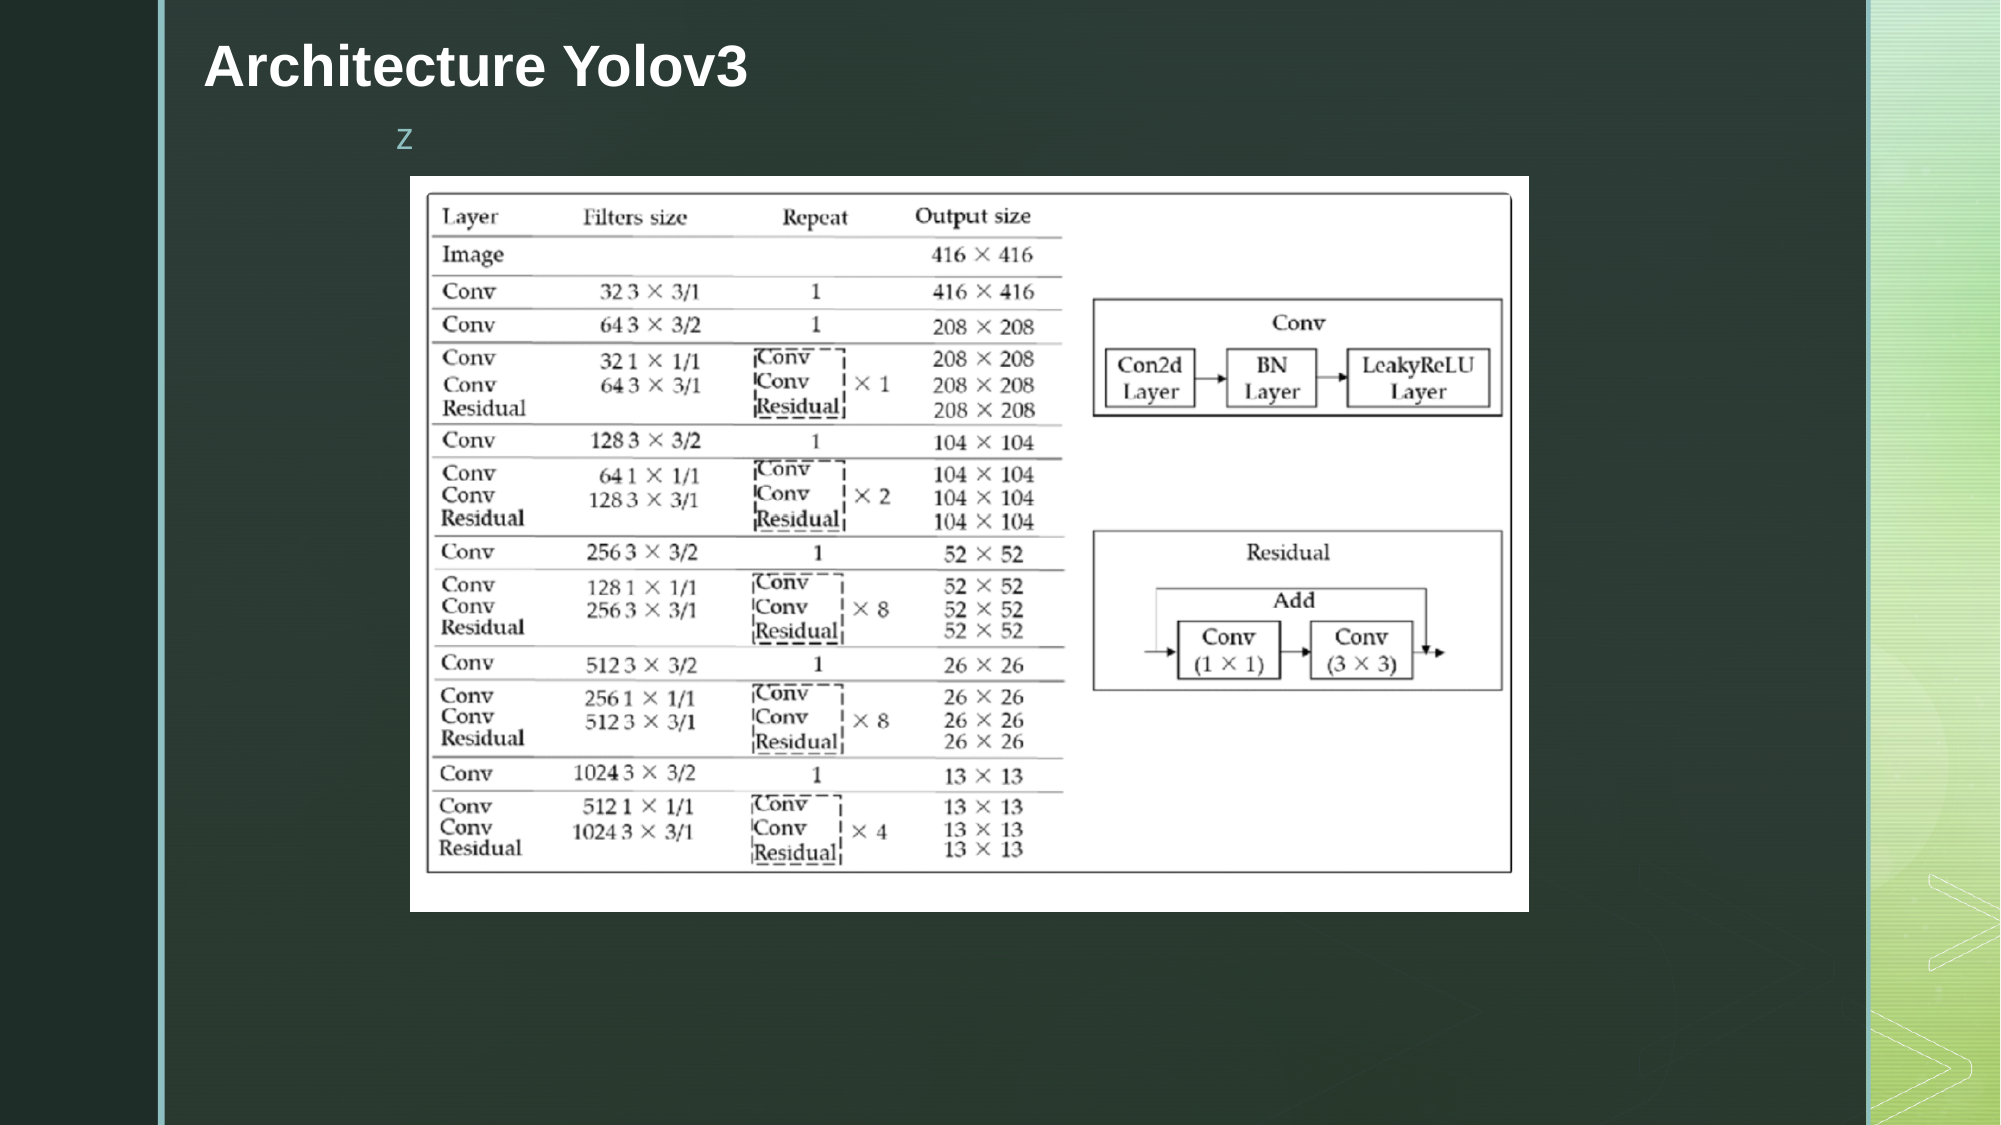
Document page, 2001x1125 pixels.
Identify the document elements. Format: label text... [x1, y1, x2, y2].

picture [1871, 0, 2001, 1125]
picture [410, 176, 1529, 912]
text_box Architecture Yolov3 [188, 21, 901, 106]
